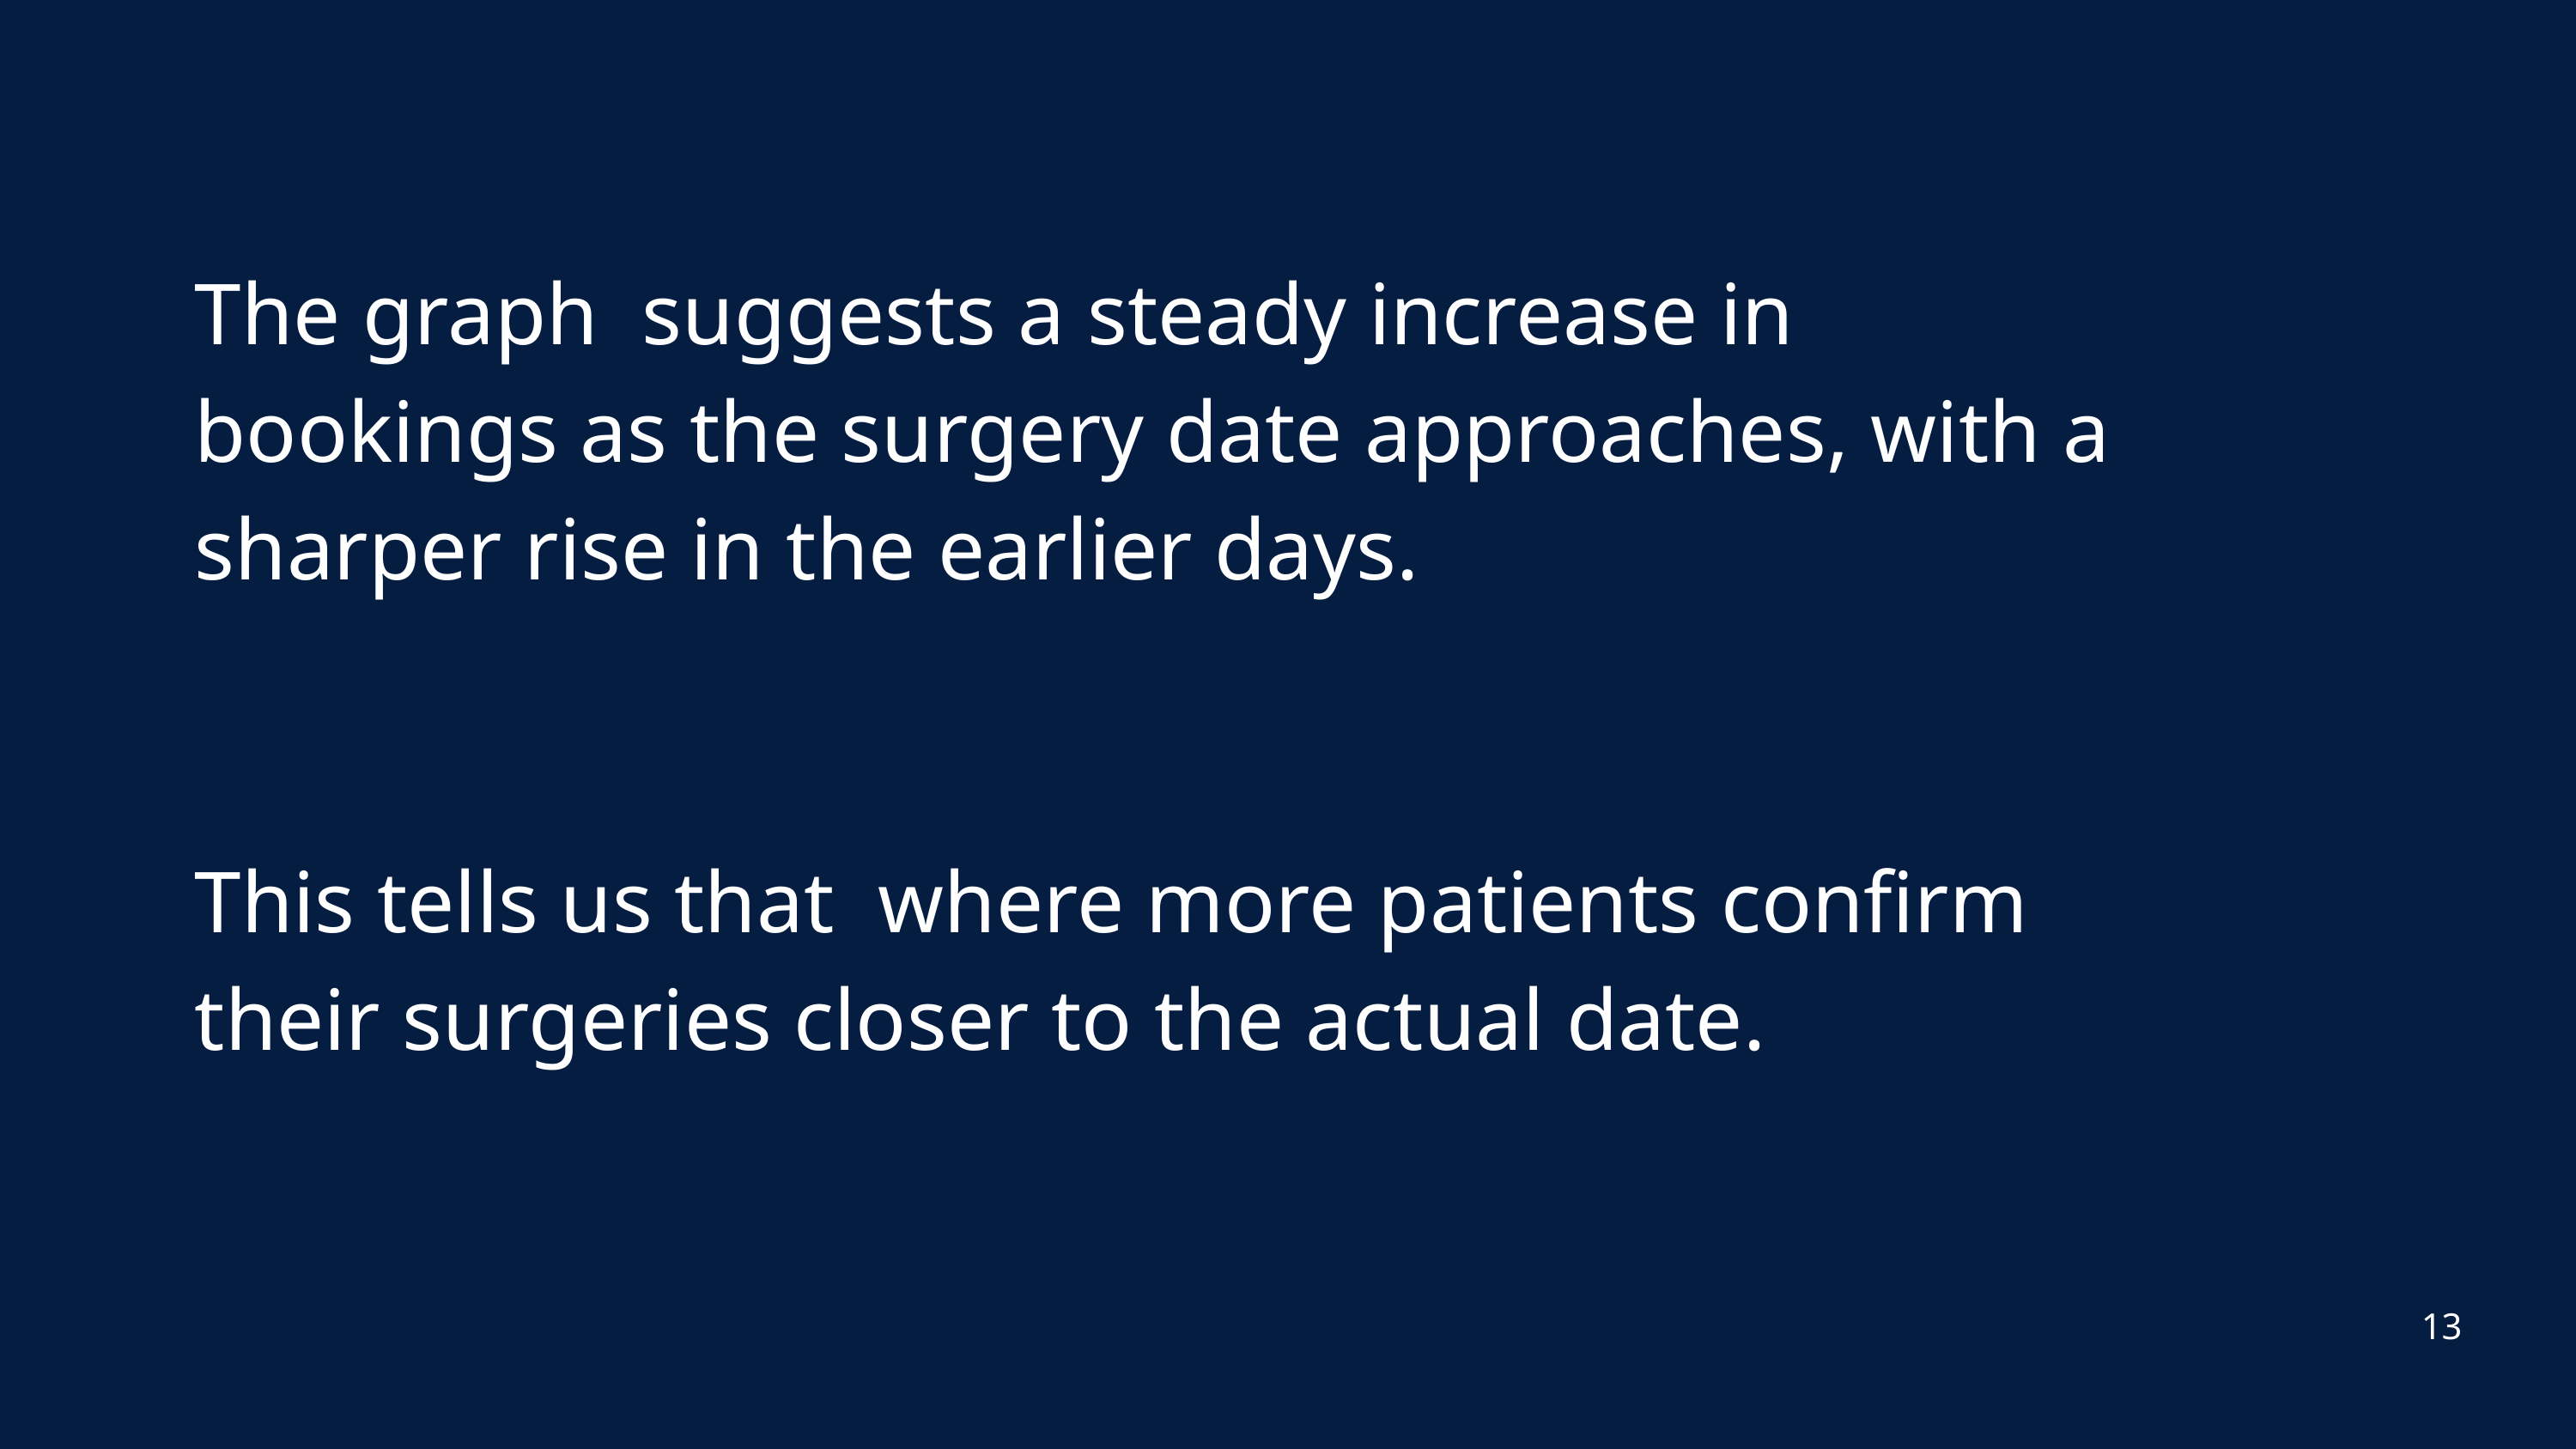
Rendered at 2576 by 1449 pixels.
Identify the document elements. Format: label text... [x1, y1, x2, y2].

text_box 13 [2421, 1296, 2463, 1348]
text_box The graph suggests a steady increase in bookings as the surgery date approaches, with a sharper rise in the earlier days. This tells us that where more patients confirm their surgeries closer to the actual date. [194, 243, 2164, 1067]
